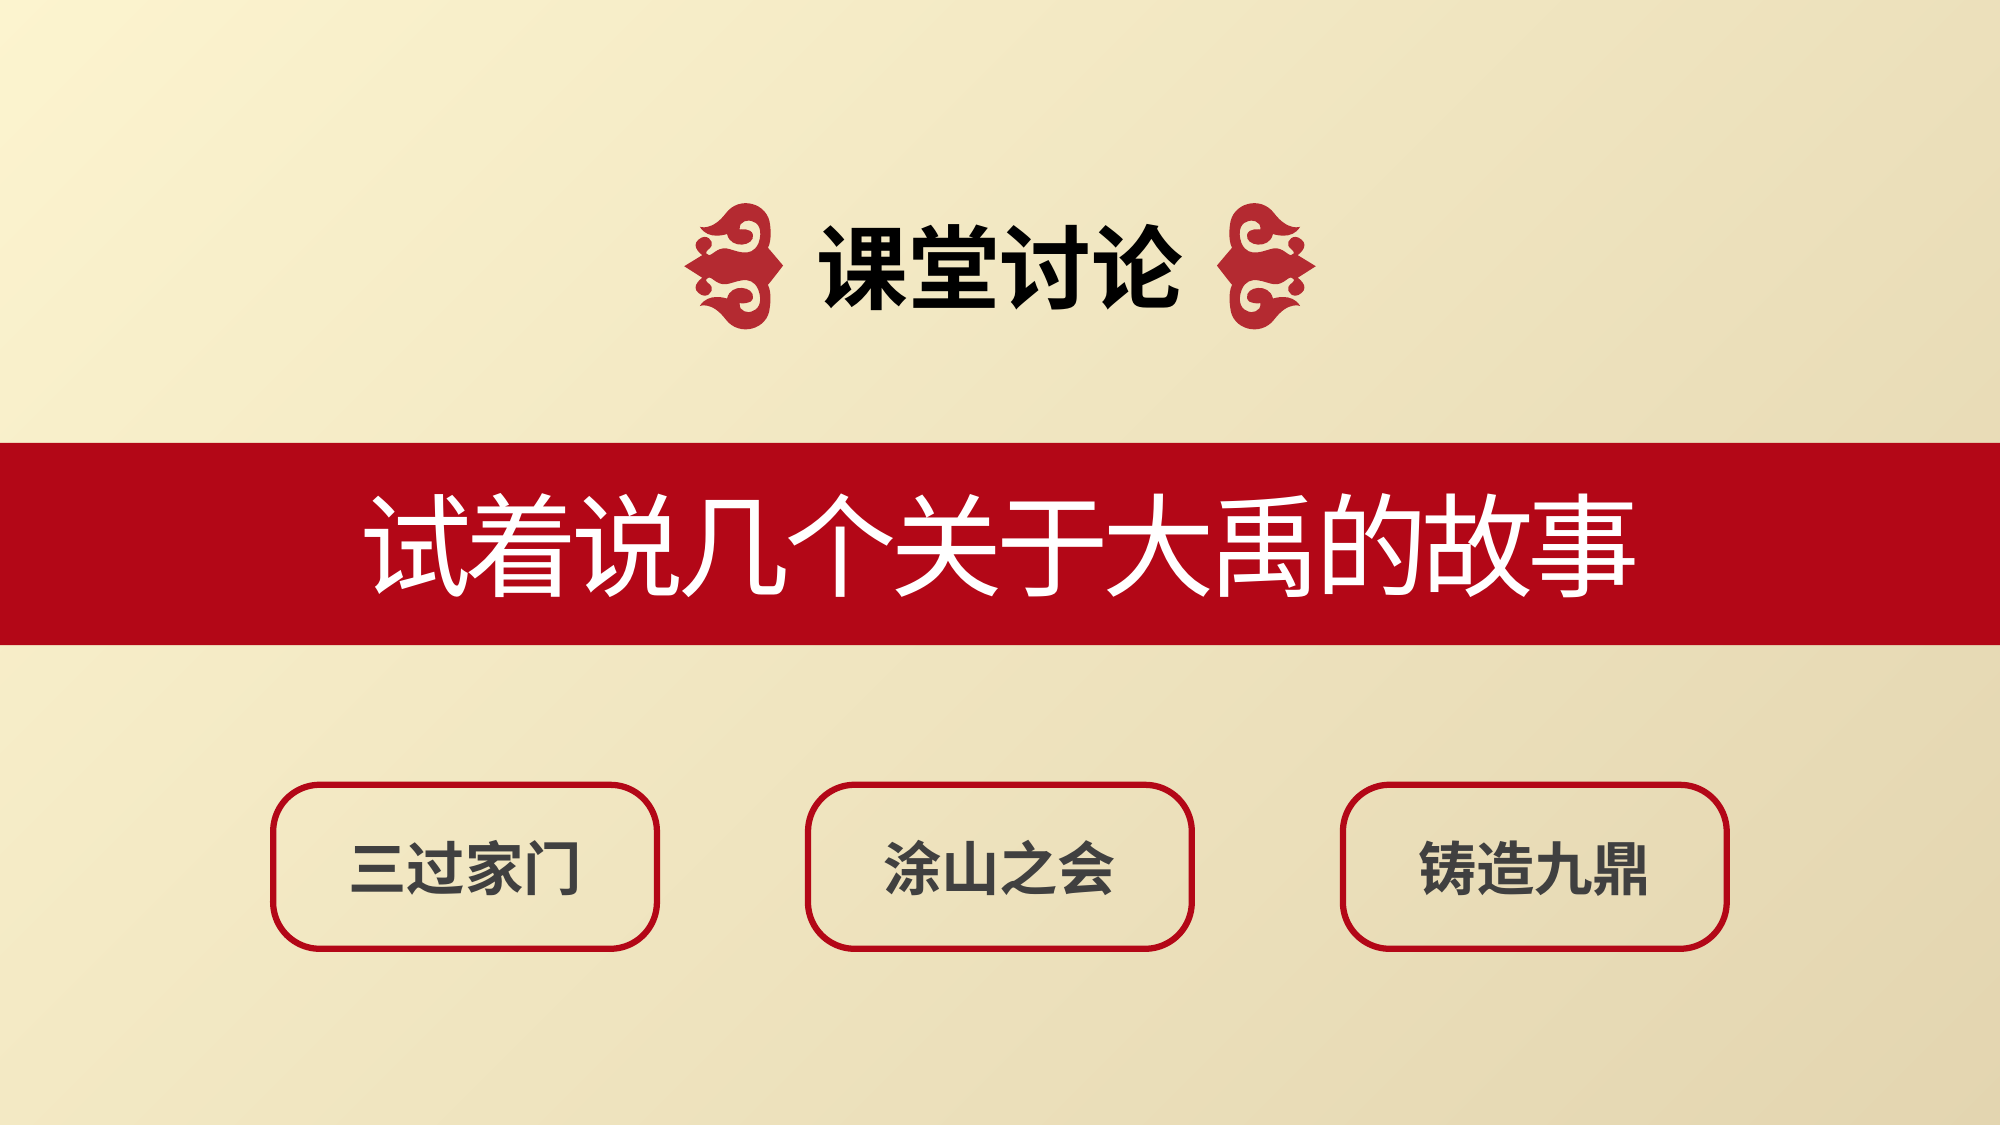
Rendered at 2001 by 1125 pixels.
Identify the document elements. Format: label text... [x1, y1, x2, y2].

text_box [0, 442, 2000, 646]
text_box 试着说几个关于大禹的故事 [344, 468, 1656, 619]
text_box 涂山之会 [806, 783, 1193, 950]
text_box 课堂讨论 [801, 203, 1199, 328]
picture [1203, 216, 1330, 316]
text_box 铸造九鼎 [1341, 783, 1728, 950]
text_box 三过家门 [272, 783, 658, 950]
picture [670, 216, 797, 316]
